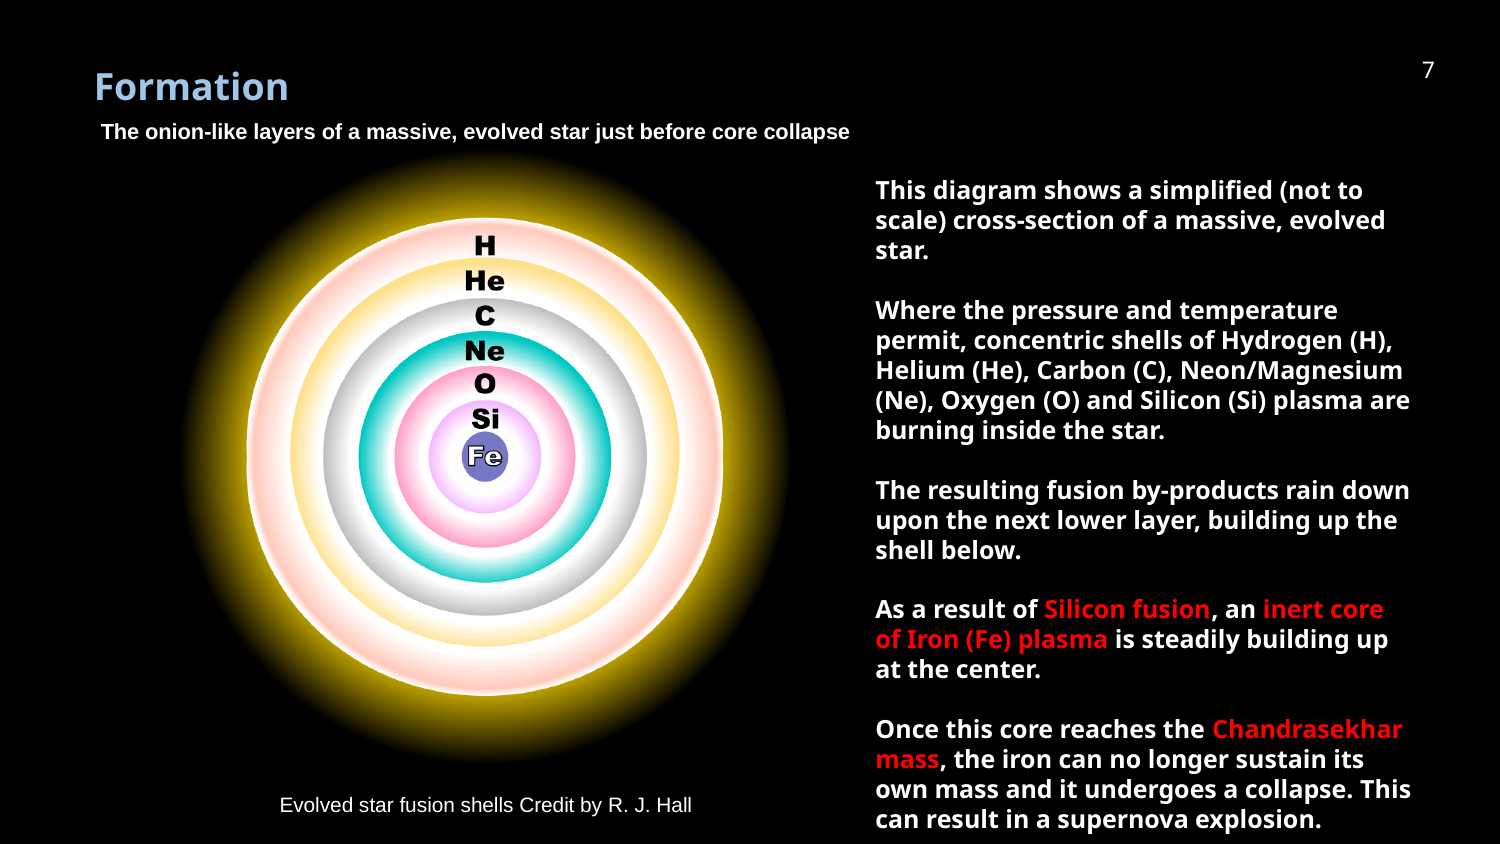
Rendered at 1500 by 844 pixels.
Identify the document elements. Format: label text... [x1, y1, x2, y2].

subtitle Formation [78, 47, 669, 103]
list The onion-like layers of a massive, evolved star just before core collapse [85, 102, 887, 165]
text_box Evolved star fusion shells Credit by R. J. Hall [239, 788, 732, 829]
picture [169, 146, 802, 779]
slide_number ‹#› [1392, 41, 1450, 71]
text_box This diagram shows a simplified (not to scale) cross-section of a massive, evolved star. Where the pressure and temperature permit, concentric shells of Hydrogen (H), Helium (He), Carbon (C), Neon/Magnesium (Ne), Oxygen (O) and Silicon (Si) plasma are burning inside the star. The resulting fusion by-products rain down upon the next lower layer, building up the shell below. As a result of Silicon fusion, an inert core of Iron (Fe) plasma is steadily building up at the center. Once this core reaches the Chandrasekhar mass, the iron can no longer sustain its own mass and it undergoes a collapse. This can result in a supernova explosion. [860, 159, 1431, 844]
